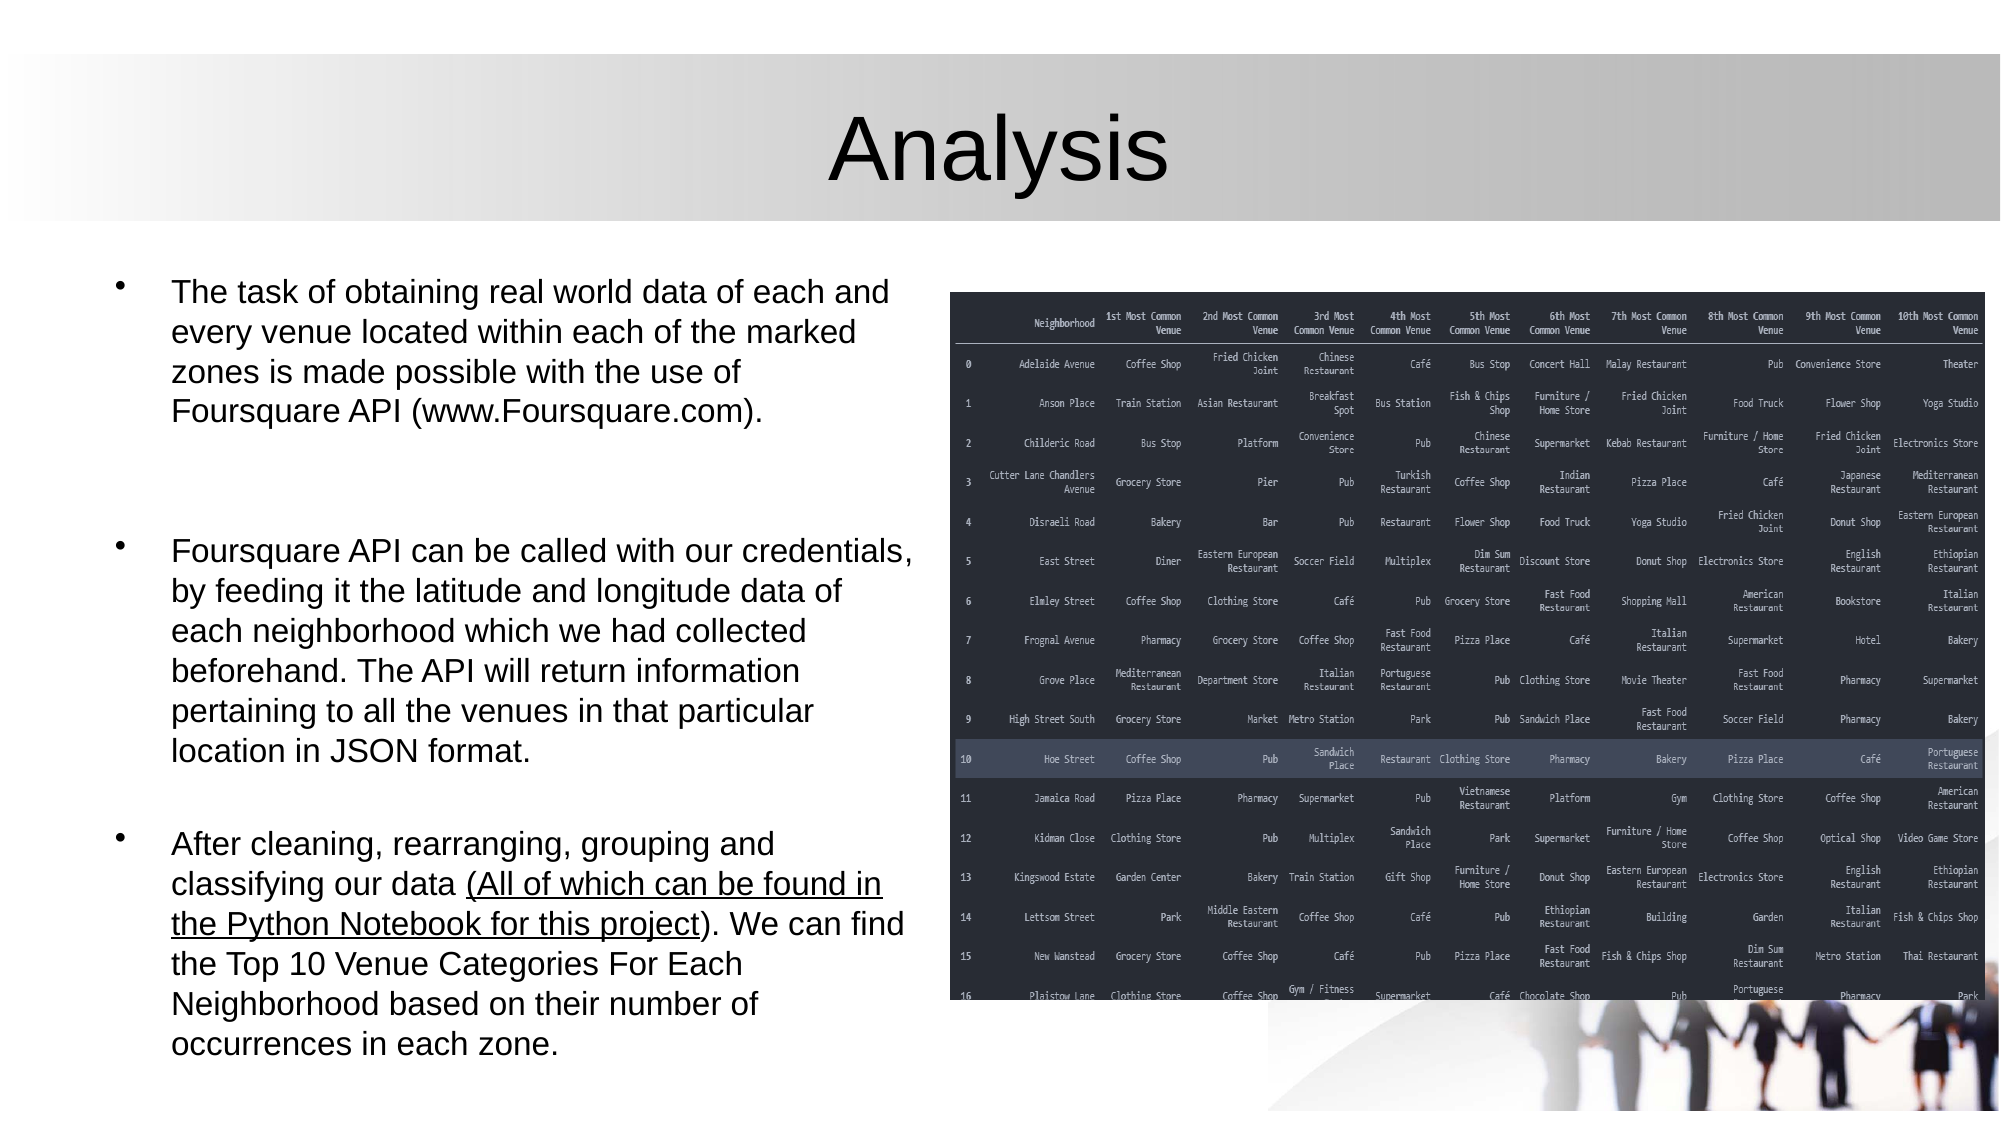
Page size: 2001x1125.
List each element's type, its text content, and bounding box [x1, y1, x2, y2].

title Analysis [99, 104, 1901, 293]
list The task of obtaining real world data of each and every venue located within each of the marked zones is made possible with the use of Foursquare API (www.Foursquare.com). Foursquare API can be called with our credentials, by feeding it the latitude and longitude data of each neighborhood which we had collected beforehand. The API will return information pertaining to all the venues in that particular location in JSON format. After cleaning, rearranging, grouping and classifying our data (All of which can be found in the Python Notebook for this project). We can find the Top 10 Venue Categories For Each Neighborhood based on their number of occurrences in each zone. [99, 262, 929, 1001]
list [950, 292, 1985, 1001]
picture [1268, 728, 1999, 1111]
